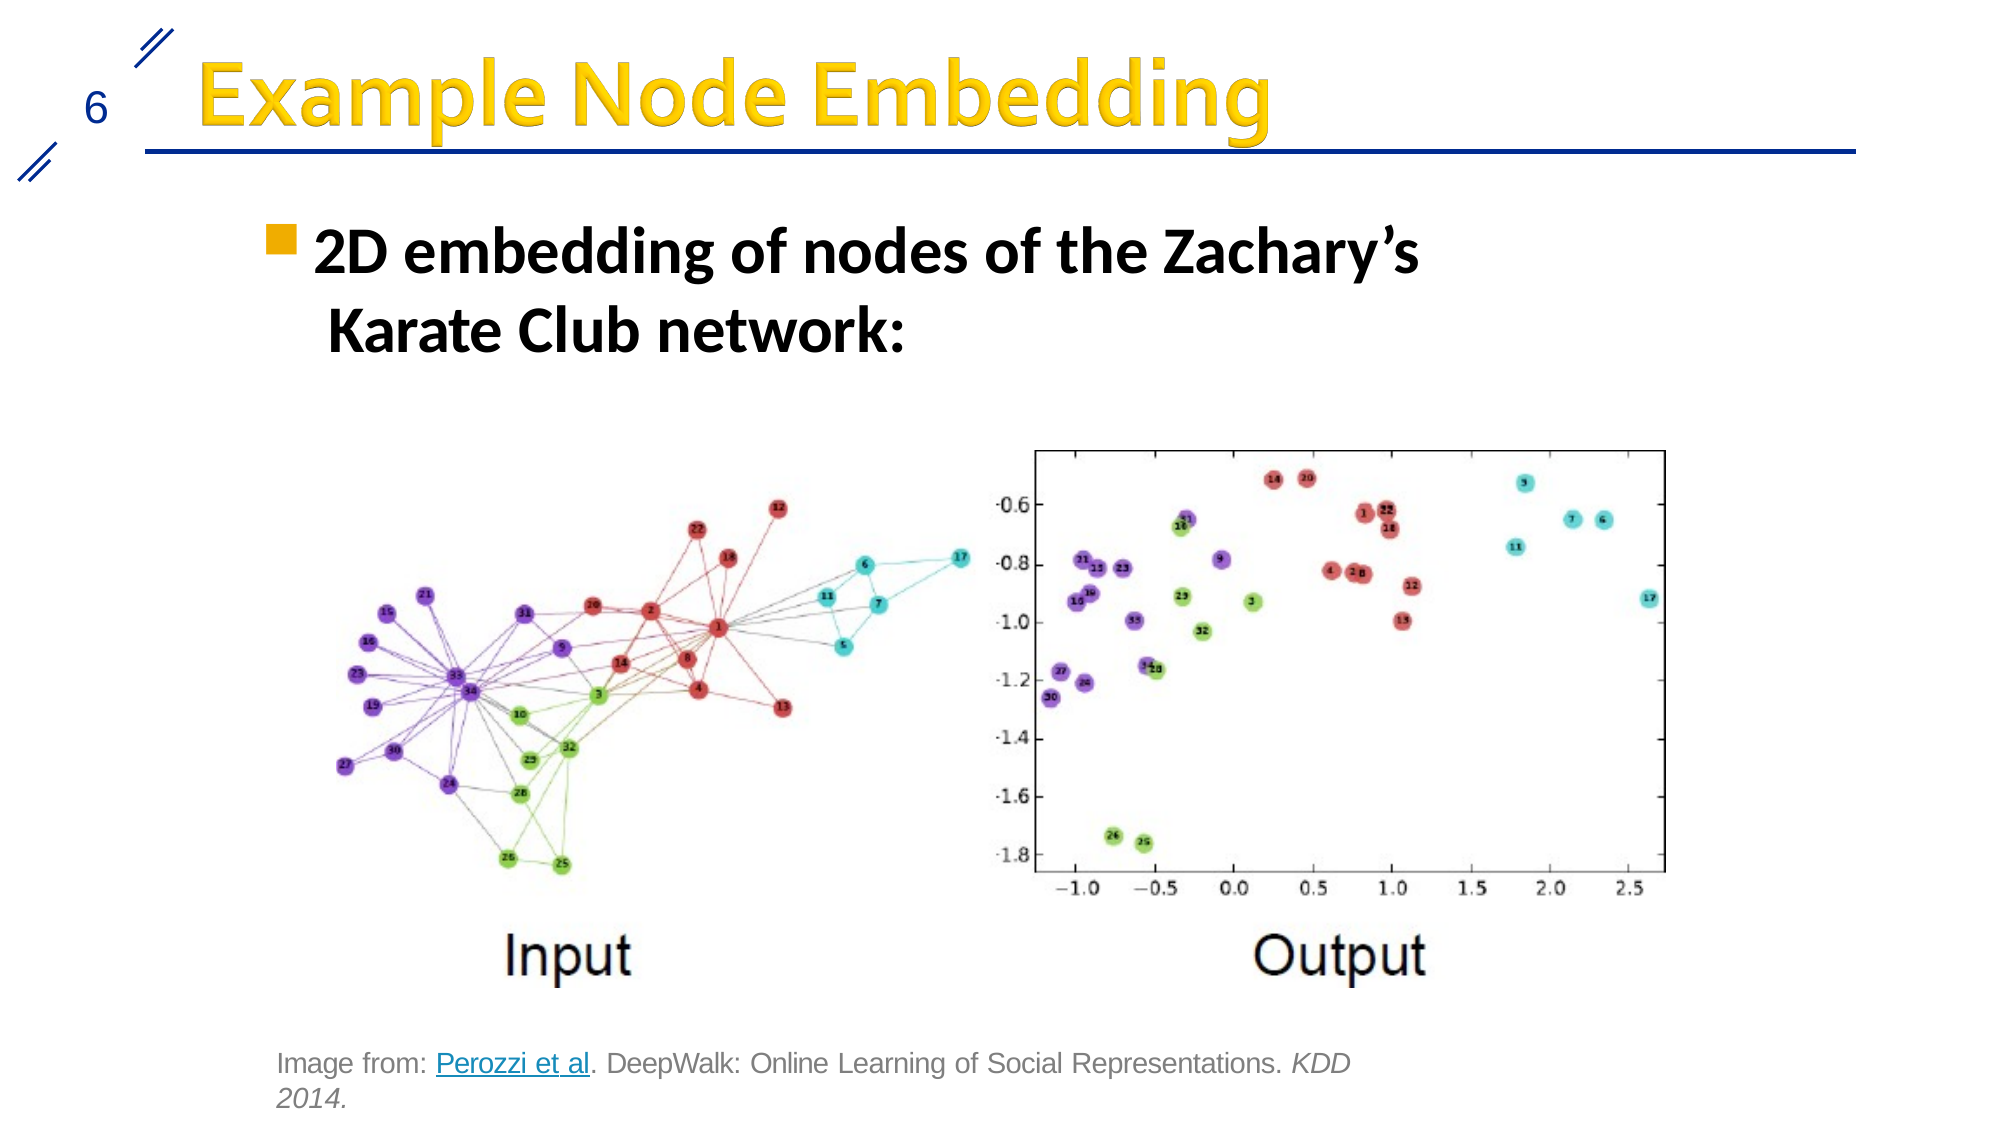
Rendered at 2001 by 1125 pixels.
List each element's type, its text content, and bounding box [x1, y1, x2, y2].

text_box Image from: Perozzi et al. DeepWalk: Online Learning of Social Representations. KDD 2014. [274, 1042, 1426, 1115]
text_box 2D embedding of nodes of the Zachary’s Karate Club network: [258, 202, 1426, 366]
picture [336, 450, 1666, 989]
picture [201, 56, 1269, 149]
